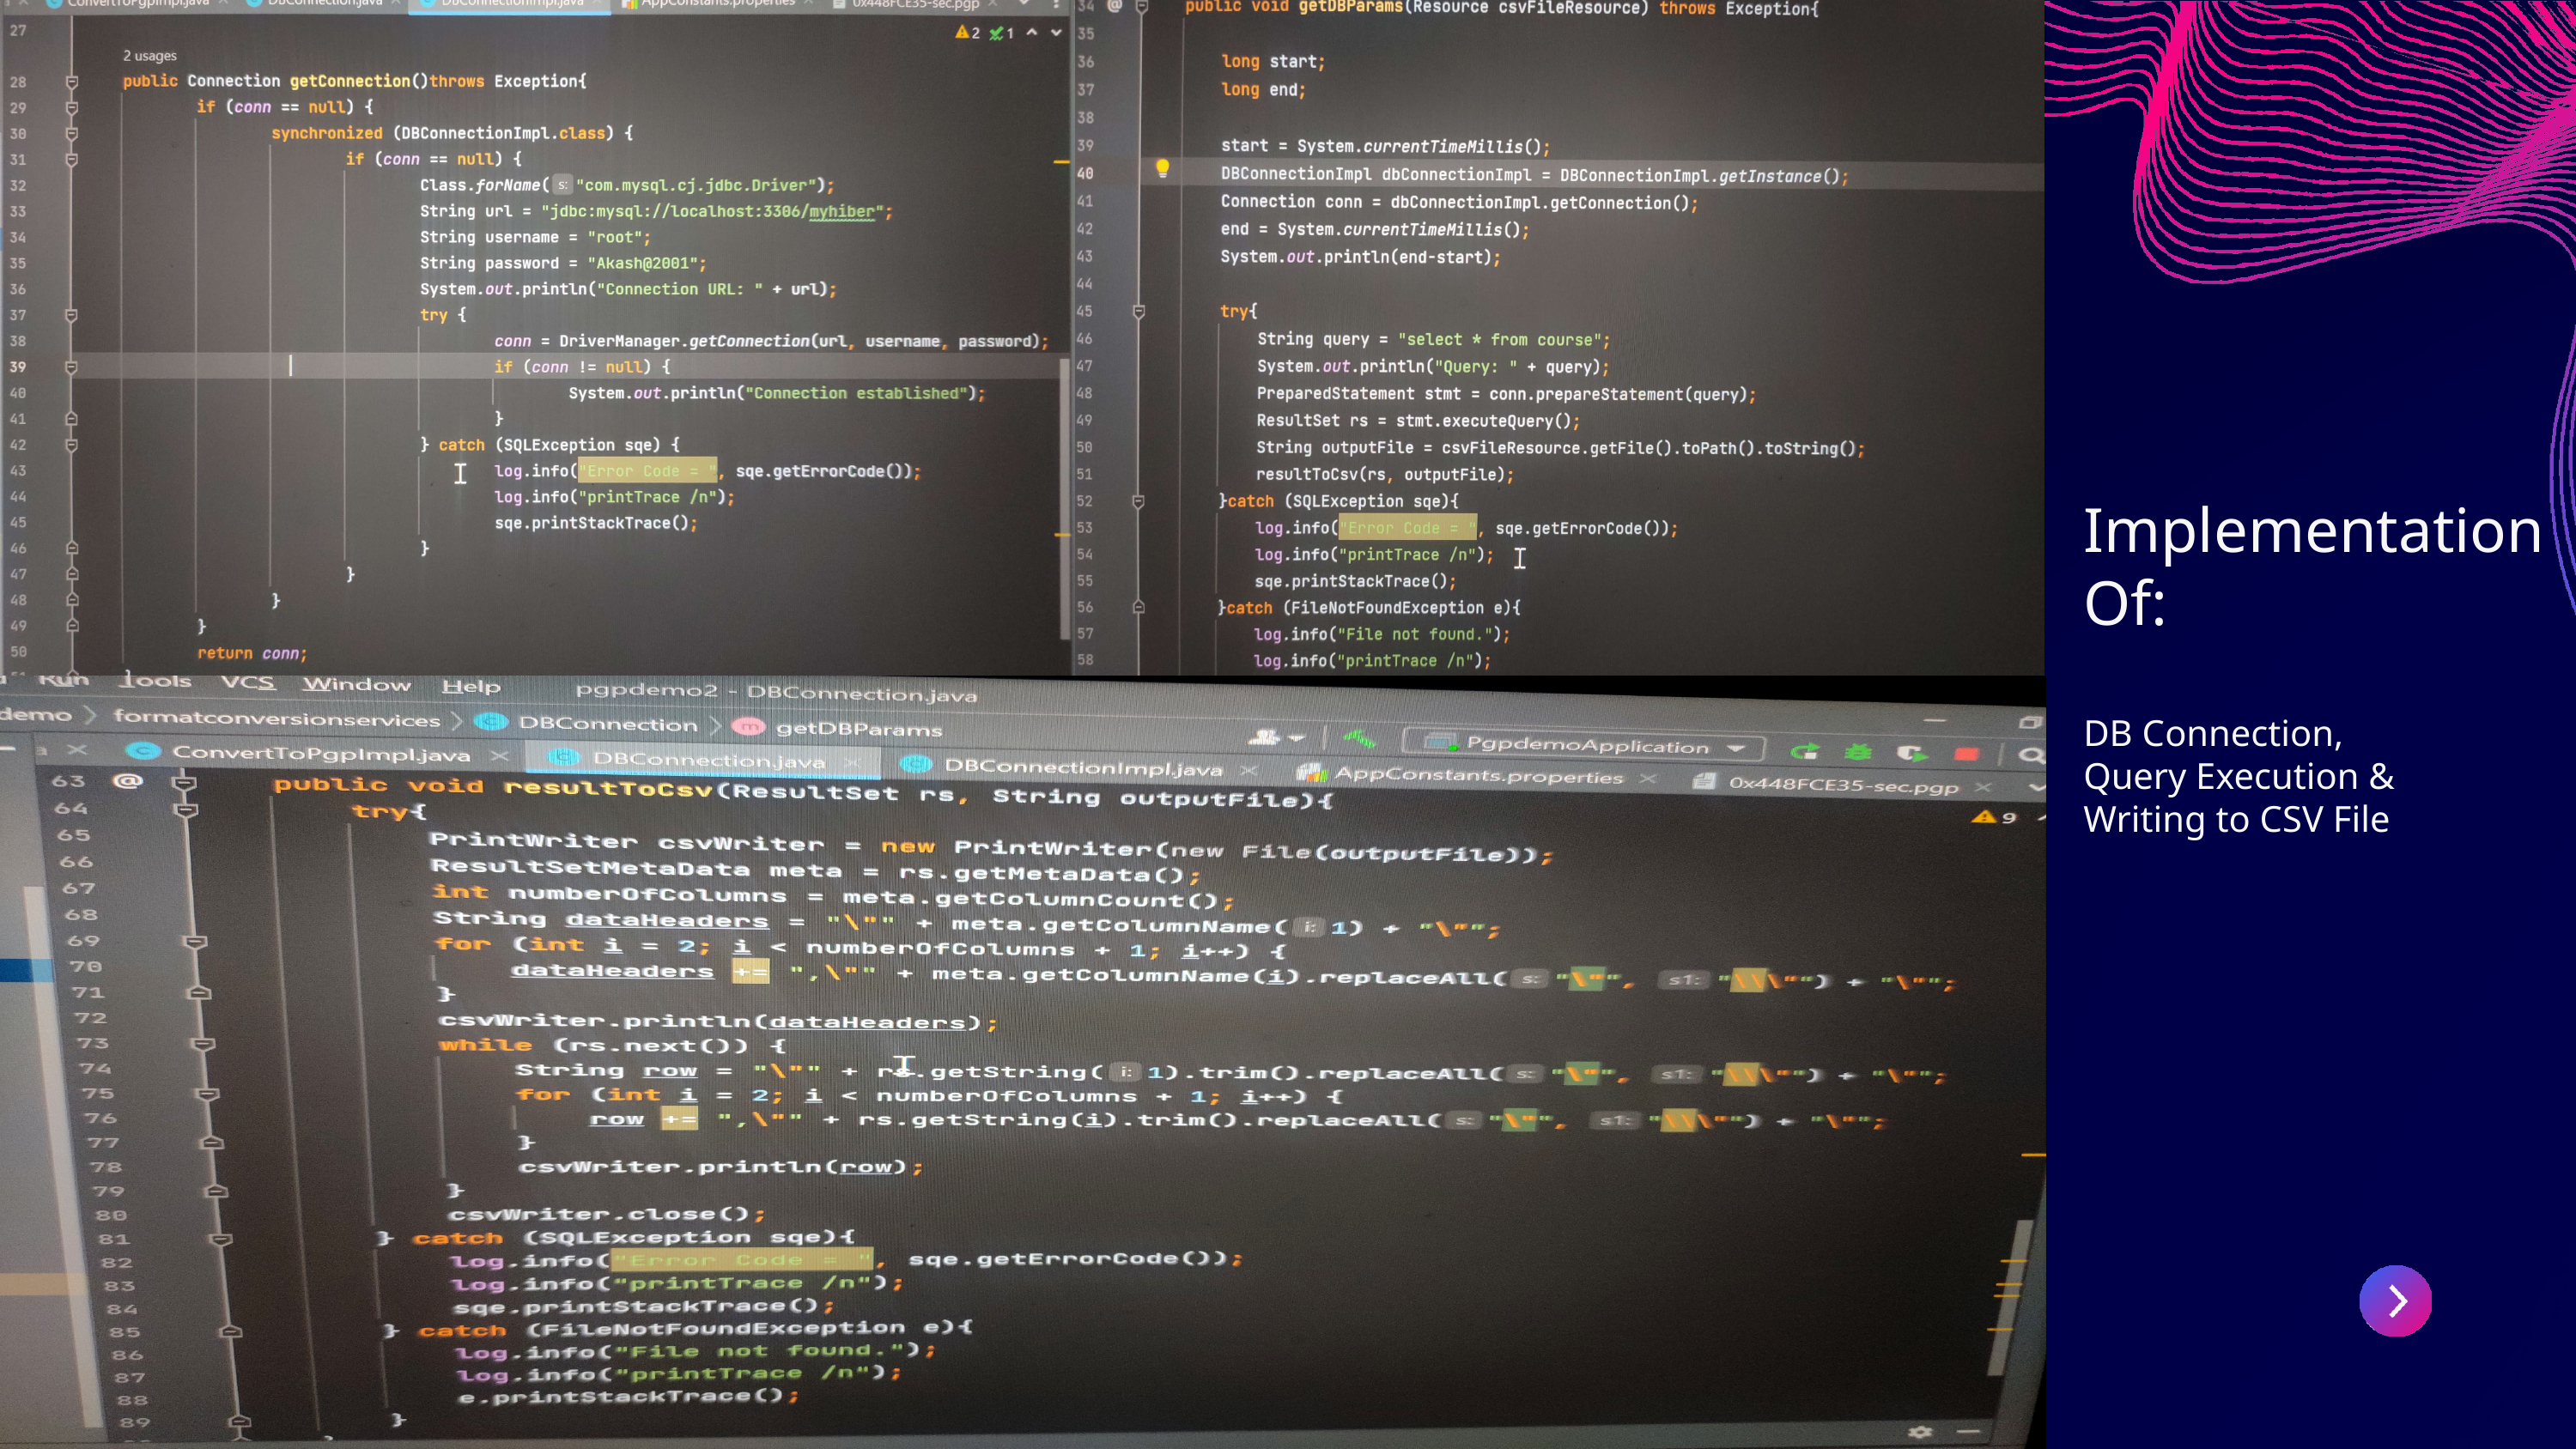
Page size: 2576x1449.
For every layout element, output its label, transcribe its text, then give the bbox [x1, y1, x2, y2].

title Implementation Of: DB Connection, Query Execution & Writing to CSV File [2083, 491, 2576, 861]
picture [0, 0, 2576, 1449]
